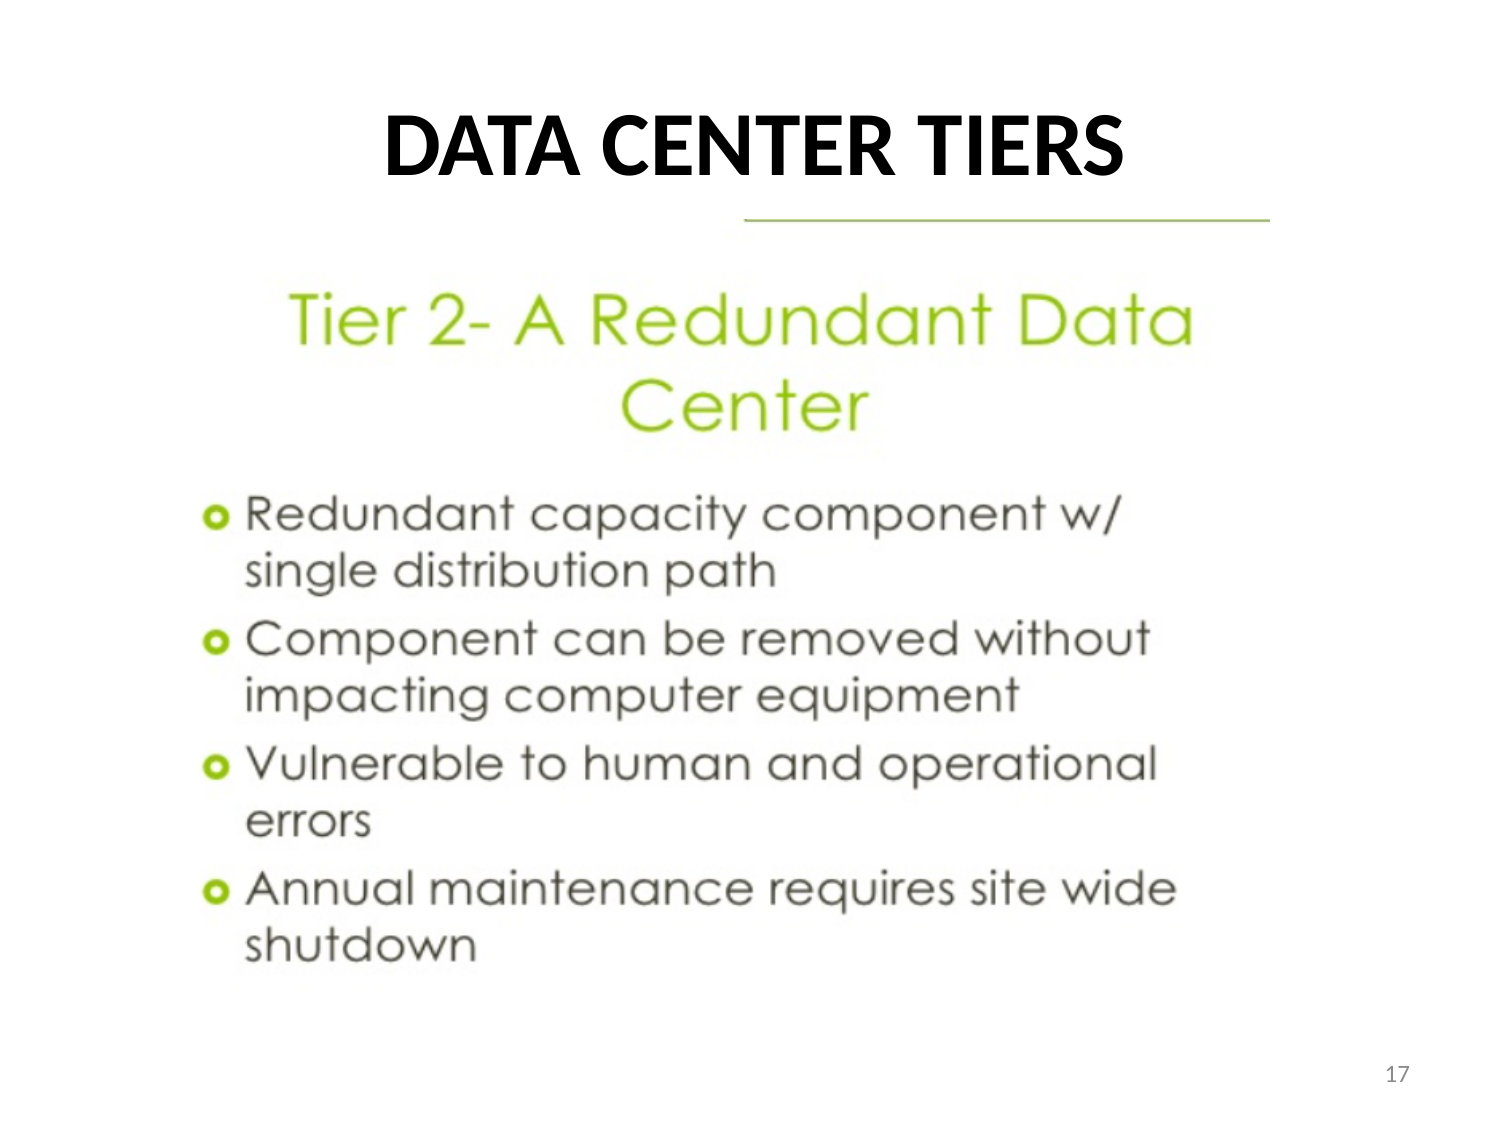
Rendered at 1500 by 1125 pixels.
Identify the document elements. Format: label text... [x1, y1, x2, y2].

slide_number 17 [1074, 1042, 1425, 1103]
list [170, 219, 1270, 1026]
title DATA CENTER TIERS [75, 45, 1436, 233]
